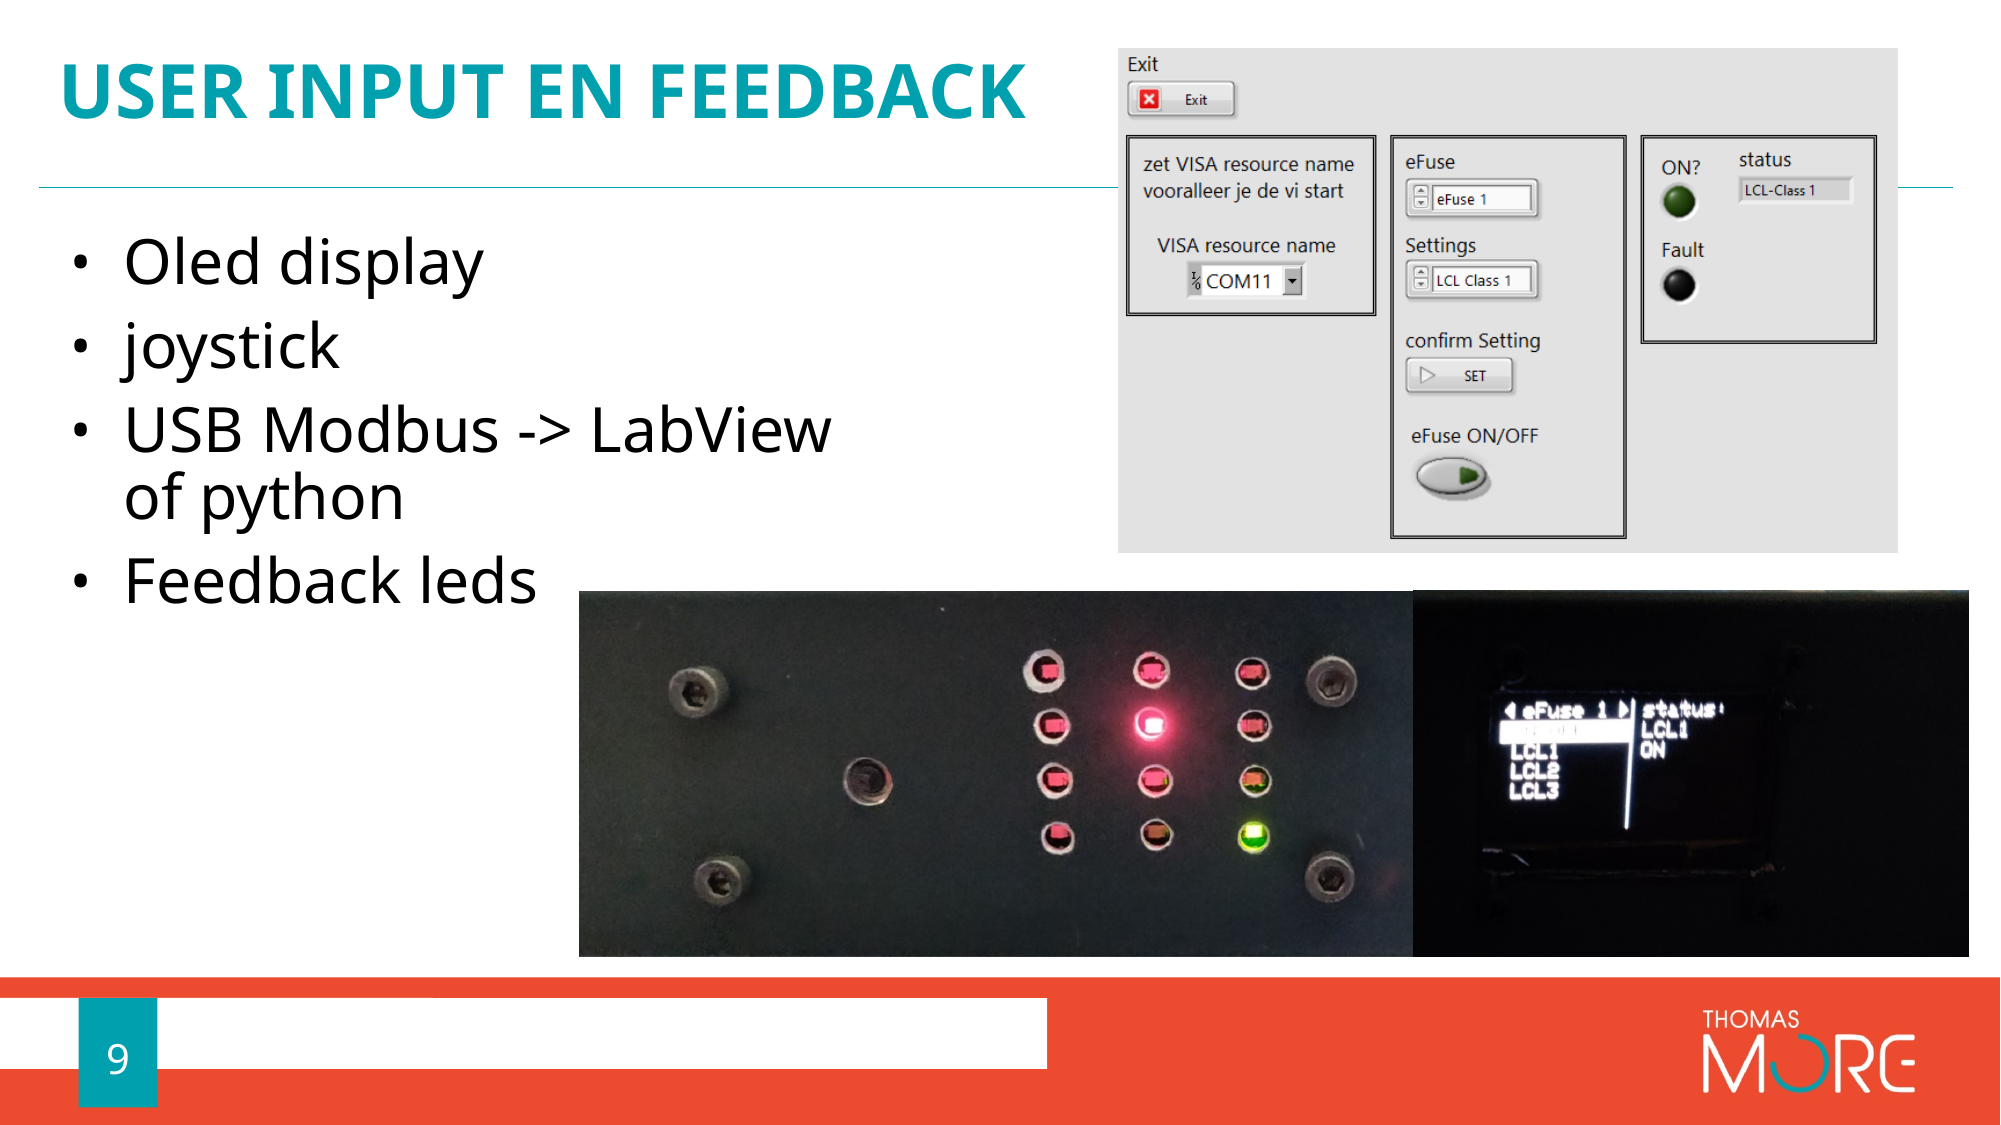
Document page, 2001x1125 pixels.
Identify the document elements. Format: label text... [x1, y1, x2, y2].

picture [578, 589, 1969, 957]
picture [1117, 48, 1898, 553]
footer [165, 998, 1048, 1069]
list Oled display joystick USB Modbus -> LabView of python Feedback leds [0, 188, 930, 916]
title User input en feedback [0, 0, 2000, 188]
picture [1673, 980, 1944, 1122]
slide_number 9 [78, 998, 158, 1108]
